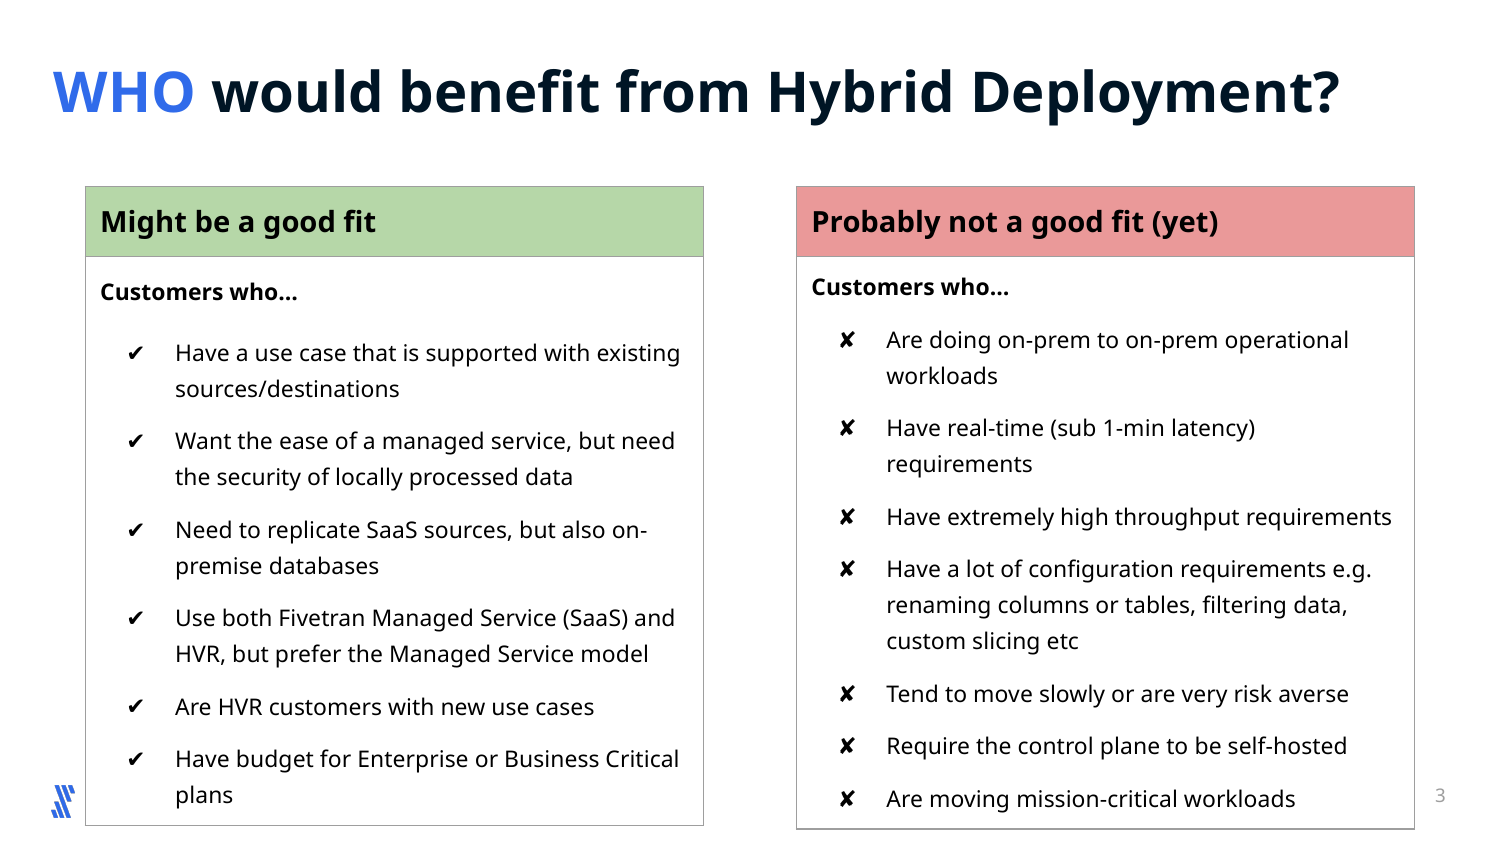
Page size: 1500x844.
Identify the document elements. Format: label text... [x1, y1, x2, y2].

table_header Probably not a good fit (yet) [797, 187, 1414, 256]
title WHO would benefit from Hybrid Deployment? [53, 56, 1426, 148]
table_header Might be a good fit [86, 187, 703, 256]
picture [51, 785, 75, 818]
table_cell Customers who… Are doing on-prem to on-prem operational workloads Have real-time (sub 1-min latency) requirements Have extremely high throughput requirements Have a lot of configuration requirements e.g. renaming columns or tables, filtering data, custom slicing etc Tend to move slowly or are very risk averse Require the control plane to be self-hosted Are moving mission-critical workloads [797, 257, 1414, 828]
table_cell Customers who… Have a use case that is supported with existing sources/destinations Want the ease of a managed service, but need the security of locally processed data Need to replicate SaaS sources, but also on-premise databases Use both Fivetran Managed Service (SaaS) and HVR, but prefer the Managed Service model Are HVR customers with new use cases Have budget for Enterprise or Business Critical plans [86, 257, 703, 825]
slide_number ‹#› [1415, 773, 1446, 820]
